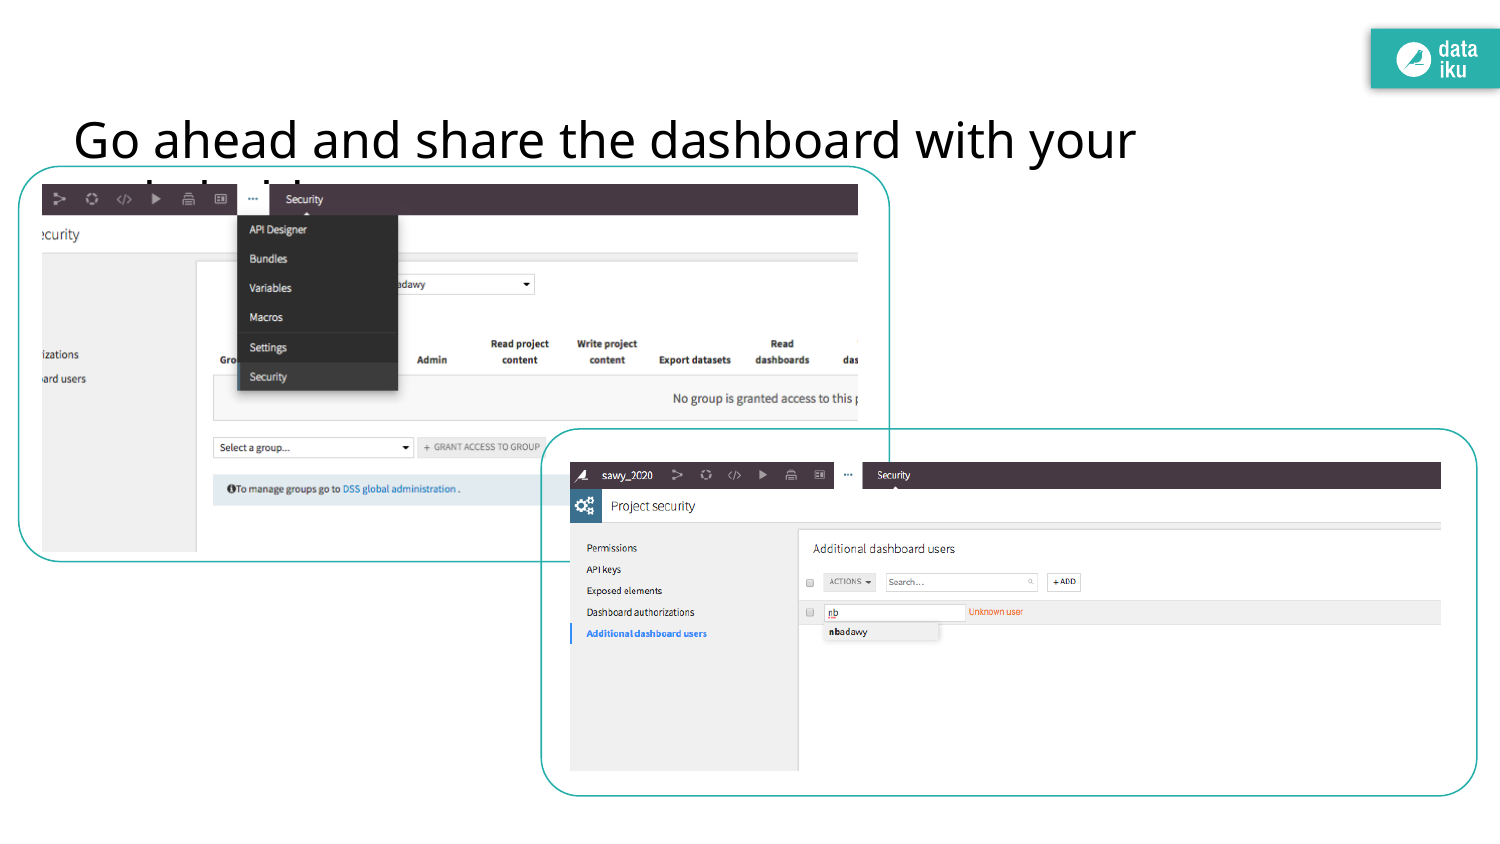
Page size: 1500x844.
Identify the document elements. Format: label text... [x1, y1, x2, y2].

title Go ahead and share the dashboard with your stakeholders [59, 93, 1441, 153]
text_box [18, 166, 890, 554]
text_box [541, 428, 1477, 796]
picture [41, 184, 1442, 771]
